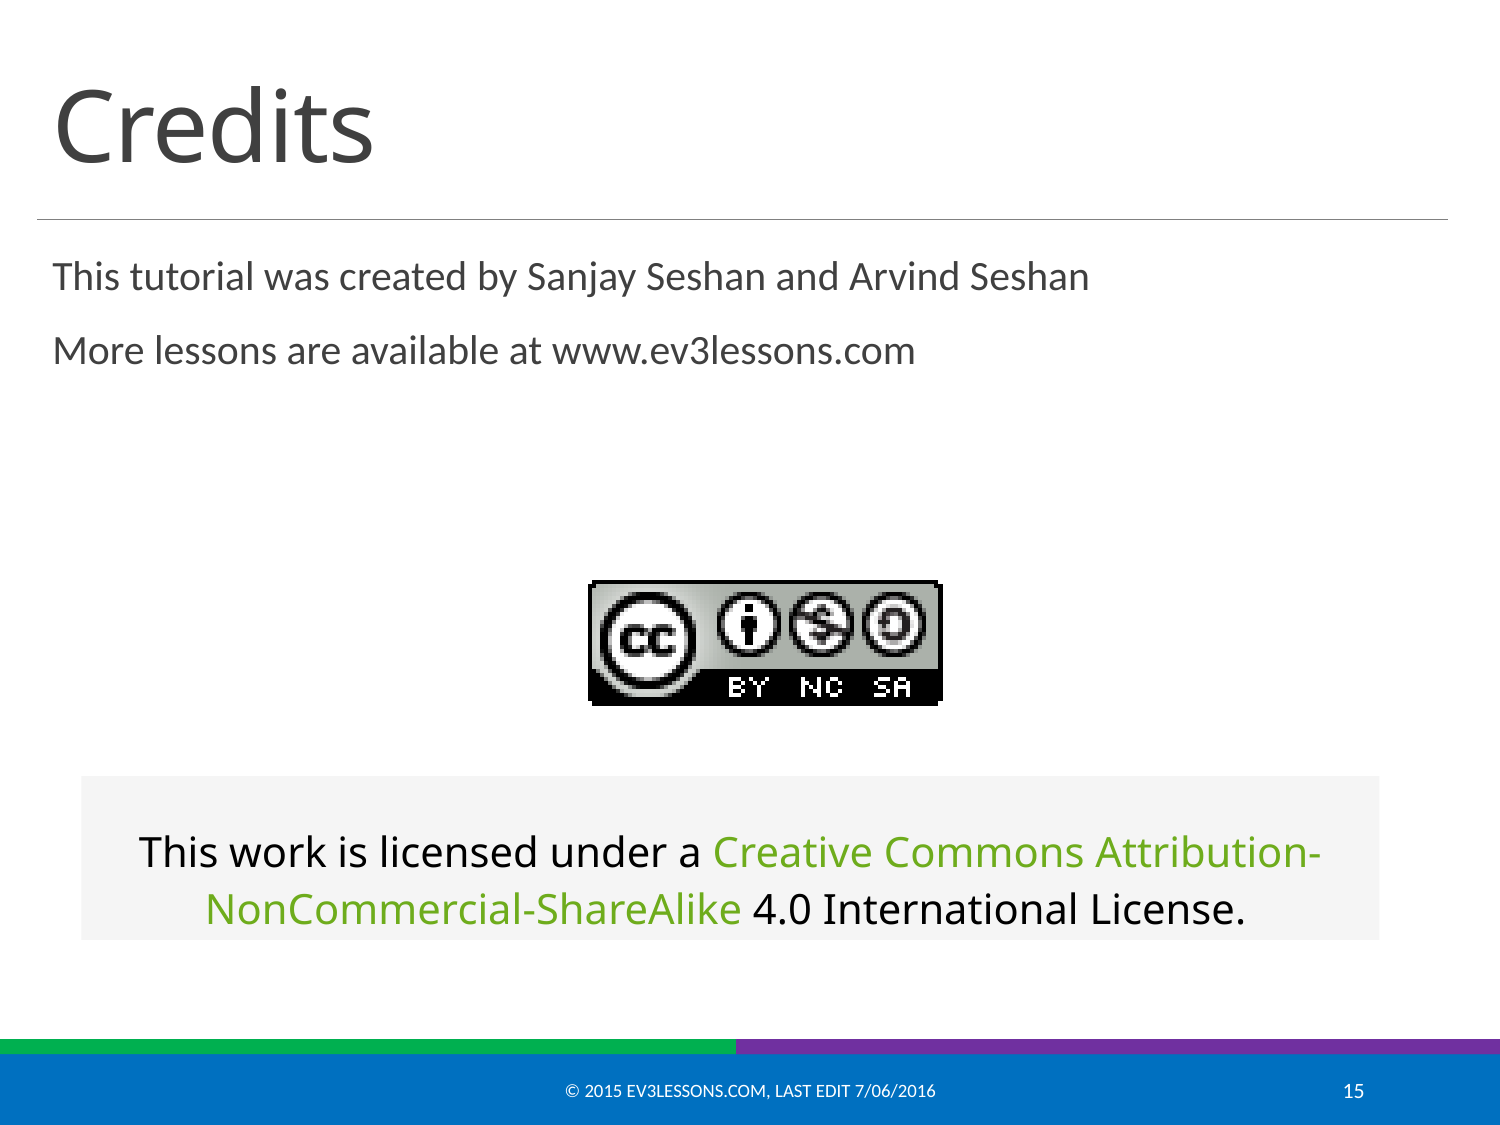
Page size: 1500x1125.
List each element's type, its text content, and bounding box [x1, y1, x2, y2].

list This tutorial was created by Sanjay Seshan and Arvind Seshan More lessons are available at www.ev3lessons.com [37, 246, 1448, 1011]
footer © 2015 EV3Lessons.com, Last edit 7/06/2016 [453, 1059, 1047, 1120]
picture [587, 580, 944, 707]
text_box This work is licensed under a Creative Commons Attribution-NonCommercial-ShareAlike 4.0 International License. [81, 776, 1380, 940]
title Credits [37, 47, 1448, 191]
slide_number 15 [1218, 1059, 1380, 1120]
